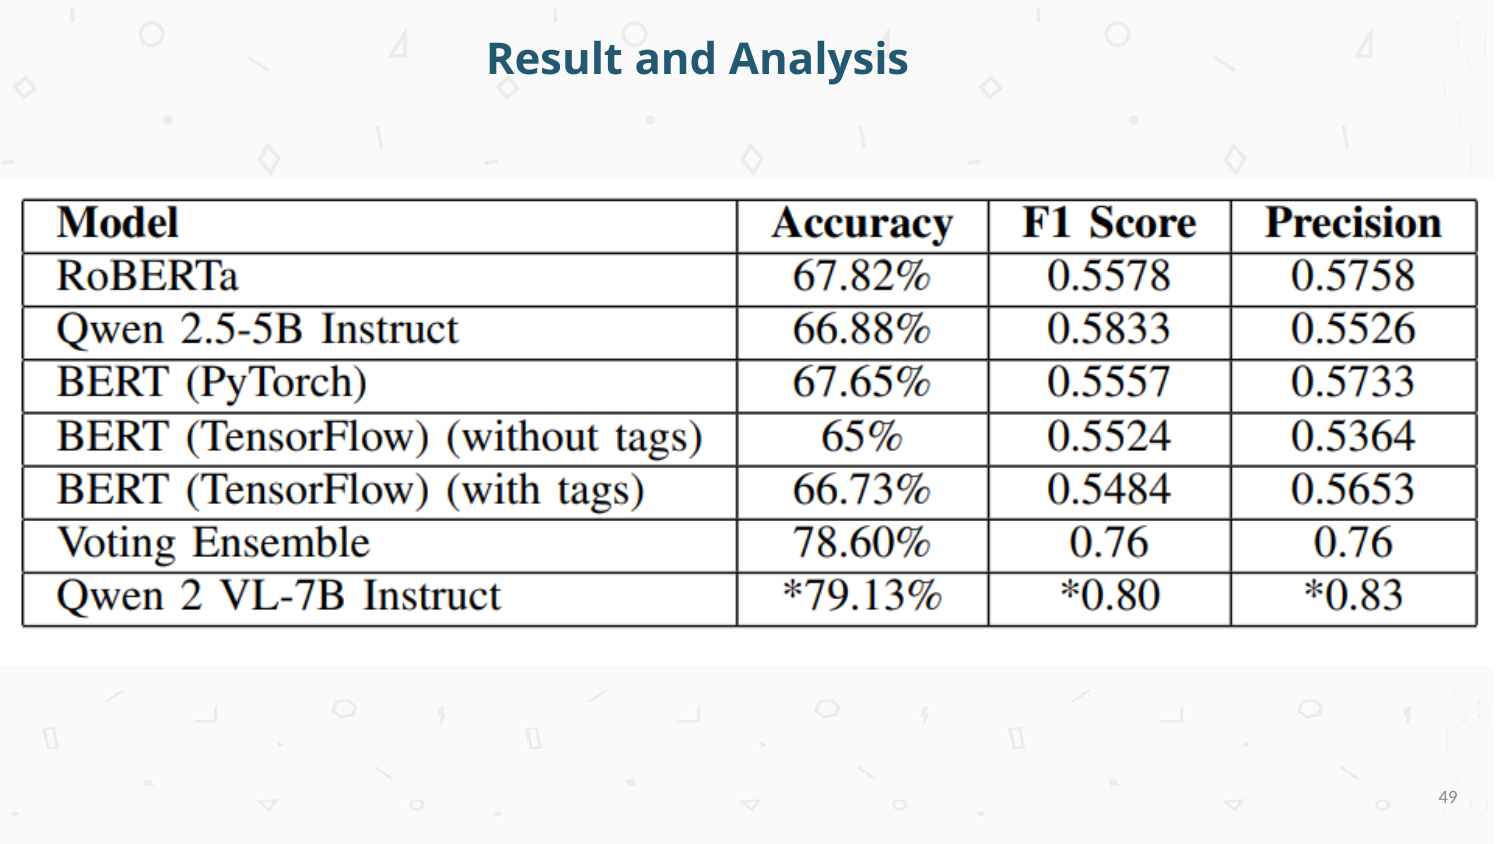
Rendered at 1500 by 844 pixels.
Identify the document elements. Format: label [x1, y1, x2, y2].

text_box [0, 673, 1494, 844]
text_box [0, 0, 1494, 176]
picture [0, 178, 1500, 666]
